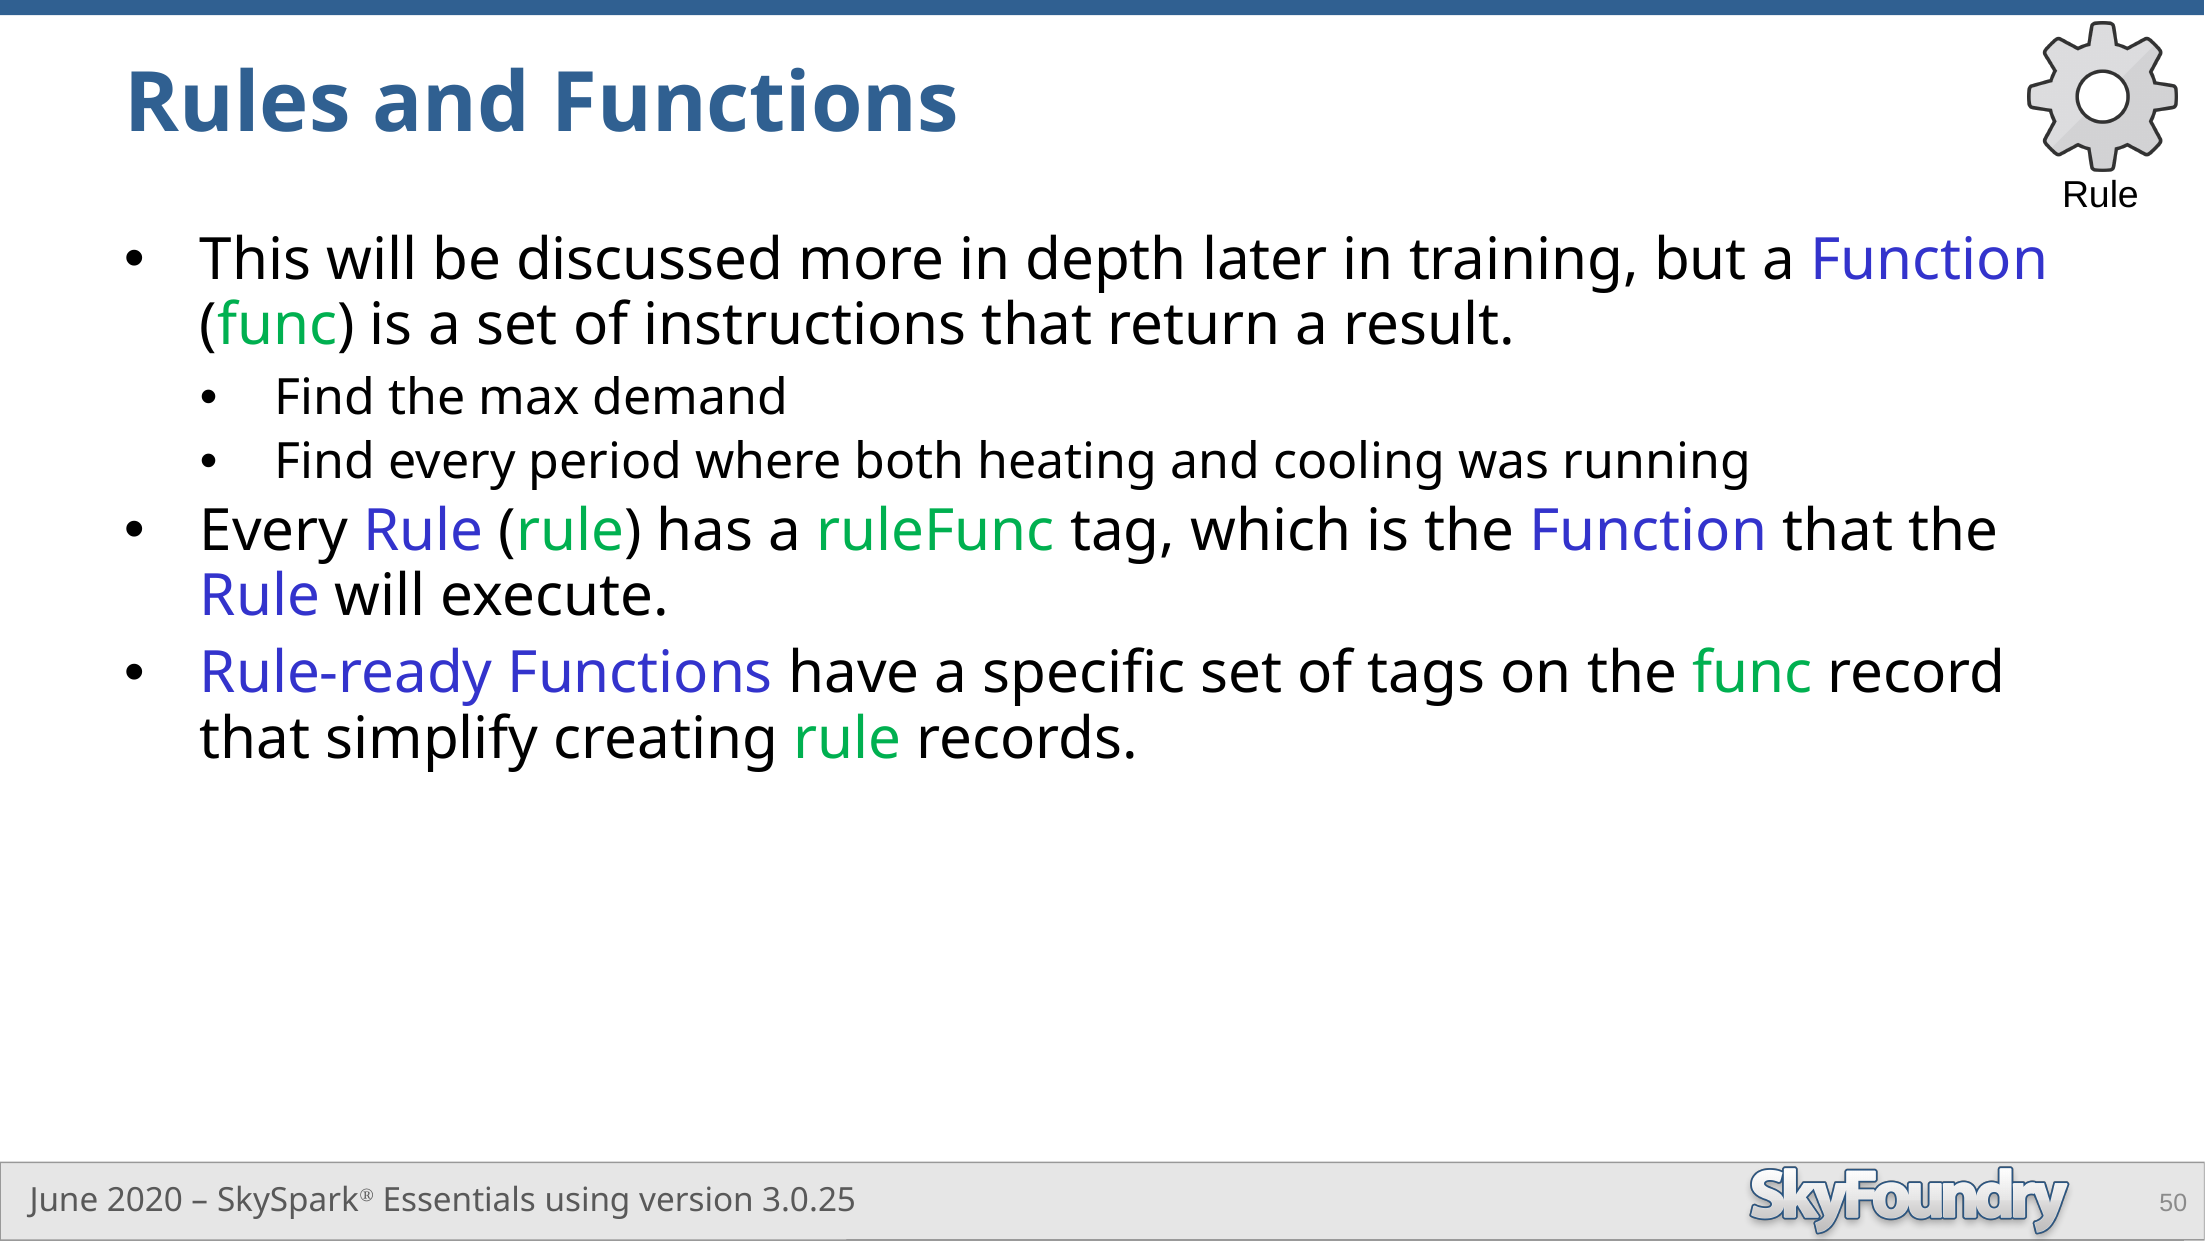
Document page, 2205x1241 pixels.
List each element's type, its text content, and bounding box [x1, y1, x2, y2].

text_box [2027, 20, 2178, 225]
picture [1739, 1236, 2076, 1241]
list This will be discussed more in depth later in training, but a Function (func) is a set of instructions that return a result. Find the max demand Find every period where both heating and cooling was running Every Rule (rule) has a ruleFunc tag, which is the Function that the Rule will execute. Rule-ready Functions have a specific set of tags on the func record that simplify creating rule records. [110, 220, 2094, 1109]
slide_number 50 [1706, 1170, 2203, 1236]
title Rules and Functions [110, 49, 2021, 158]
picture [1739, 1145, 2076, 1170]
